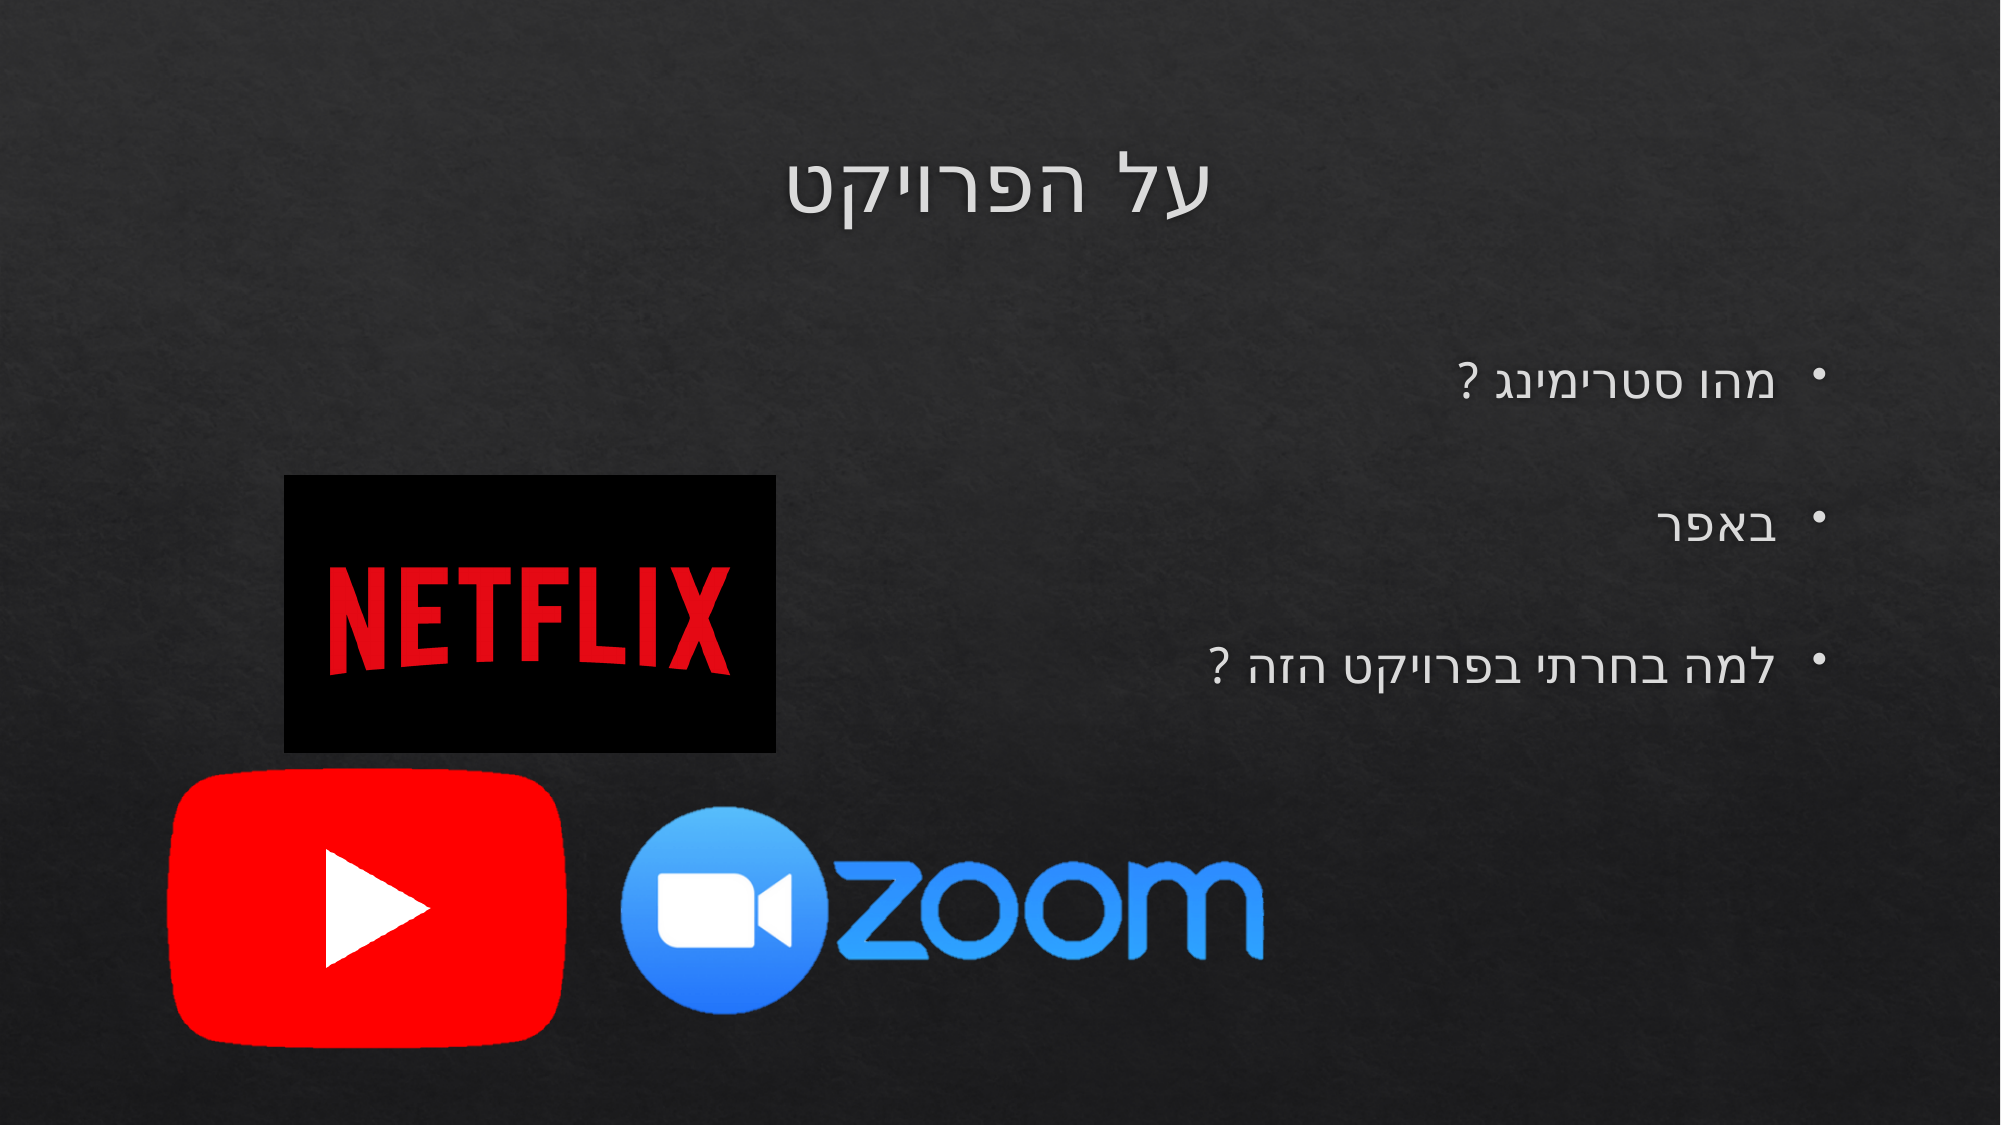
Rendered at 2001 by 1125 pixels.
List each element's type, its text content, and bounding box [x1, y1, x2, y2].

picture [149, 475, 1291, 1125]
title על הפרויקט [149, 99, 1849, 260]
list מהו סטרימינג ? באפר למה בחרתי בפרויקט הזה ? [150, 281, 1850, 947]
